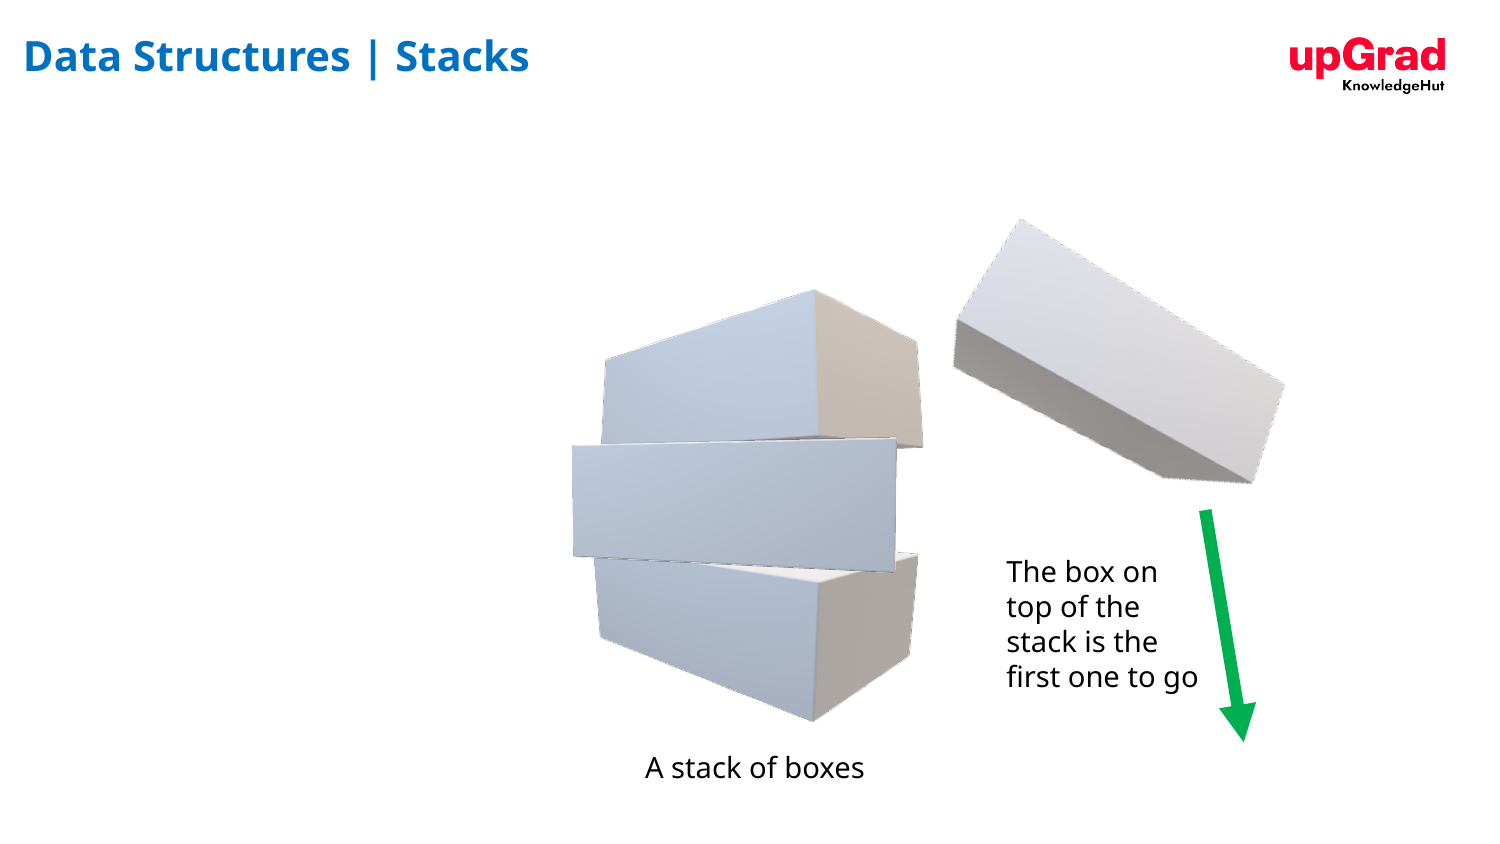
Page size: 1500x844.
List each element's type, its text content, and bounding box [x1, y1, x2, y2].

text_box A stack of boxes [630, 742, 880, 792]
title Data Structures | Stacks [7, 14, 1313, 91]
picture [1290, 37, 1449, 96]
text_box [1204, 509, 1244, 743]
text_box The box on top of the stack is the first one to go [991, 546, 1199, 701]
picture [571, 205, 1312, 723]
